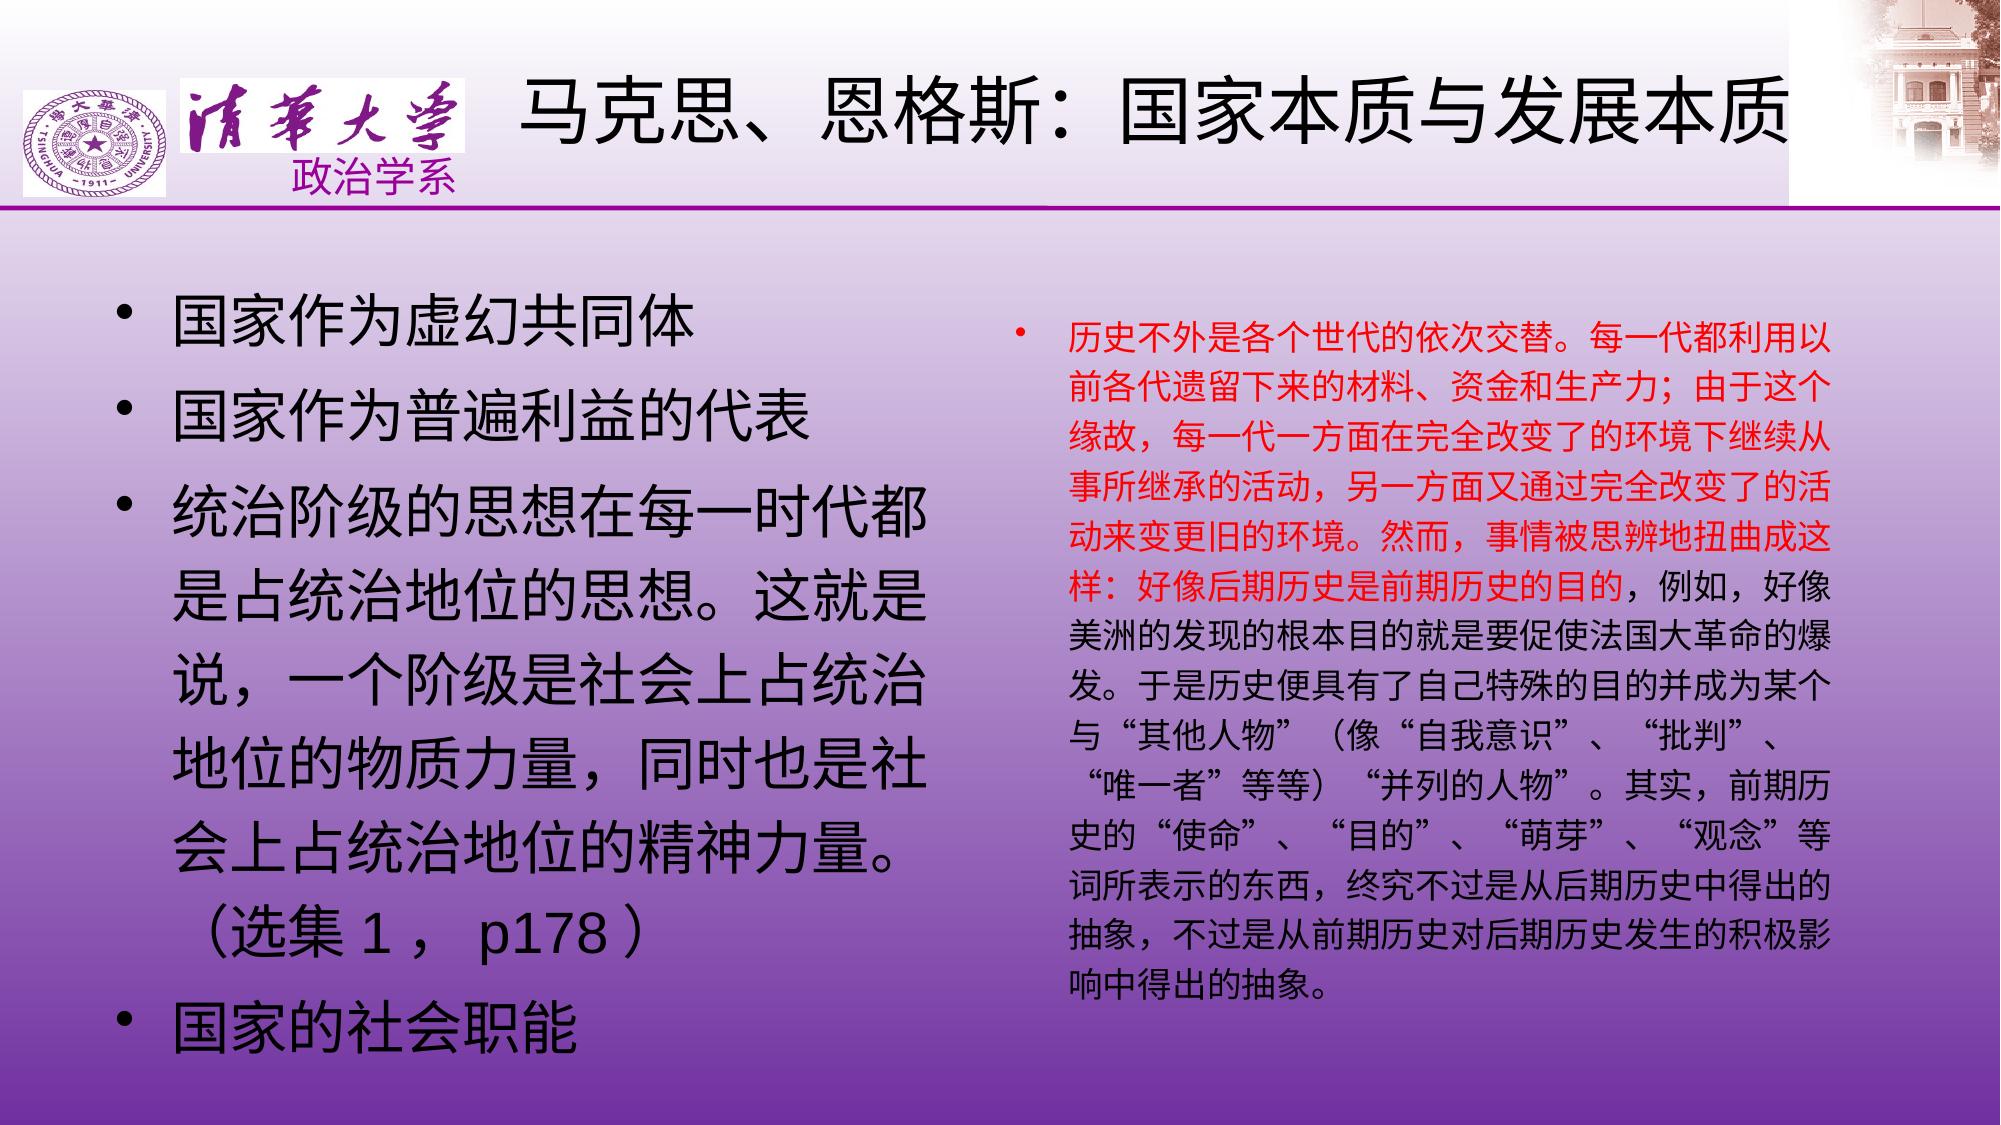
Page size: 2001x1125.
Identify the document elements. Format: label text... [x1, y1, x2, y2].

list 国家作为虚幻共同体 国家作为普遍利益的代表 统治阶级的思想在每一时代都是占统治地位的思想。这就是说，一个阶级是社会上占统治地位的物质力量，同时也是社会上占统治地位的精神力量。（选集1，p178） 国家的社会职能 [99, 262, 984, 1005]
picture [180, 78, 465, 153]
picture [1789, 0, 2000, 205]
title 马克思、恩格斯：国家本质与发展本质 [496, 45, 1815, 173]
picture [23, 90, 166, 197]
list 历史不外是各个世代的依次交替。每一代都利用以前各代遗留下来的材料、资金和生产力；由于这个缘故，每一代一方面在完全改变了的环境下继续从事所继承的活动，另一方面又通过完全改变了的活动来变更旧的环境。然而，事情被思辨地扭曲成这样：好像后期历史是前期历史的目的，例如，好像美洲的发现的根本目的就是要促使法国大革命的爆发。于是历史便具有了自己特殊的目的并成为某个与“其他人物”（像“自我意识”、“批判”、“唯一者”等等）“并列的人物”。其实，前期历史的“使命”、“目的”、“萌芽”、“观念”等词所表示的东西，终究不过是从后期历史中得出的抽象，不过是从前期历史对后期历史发生的积极影响中得出的抽象。 [999, 299, 1863, 1014]
